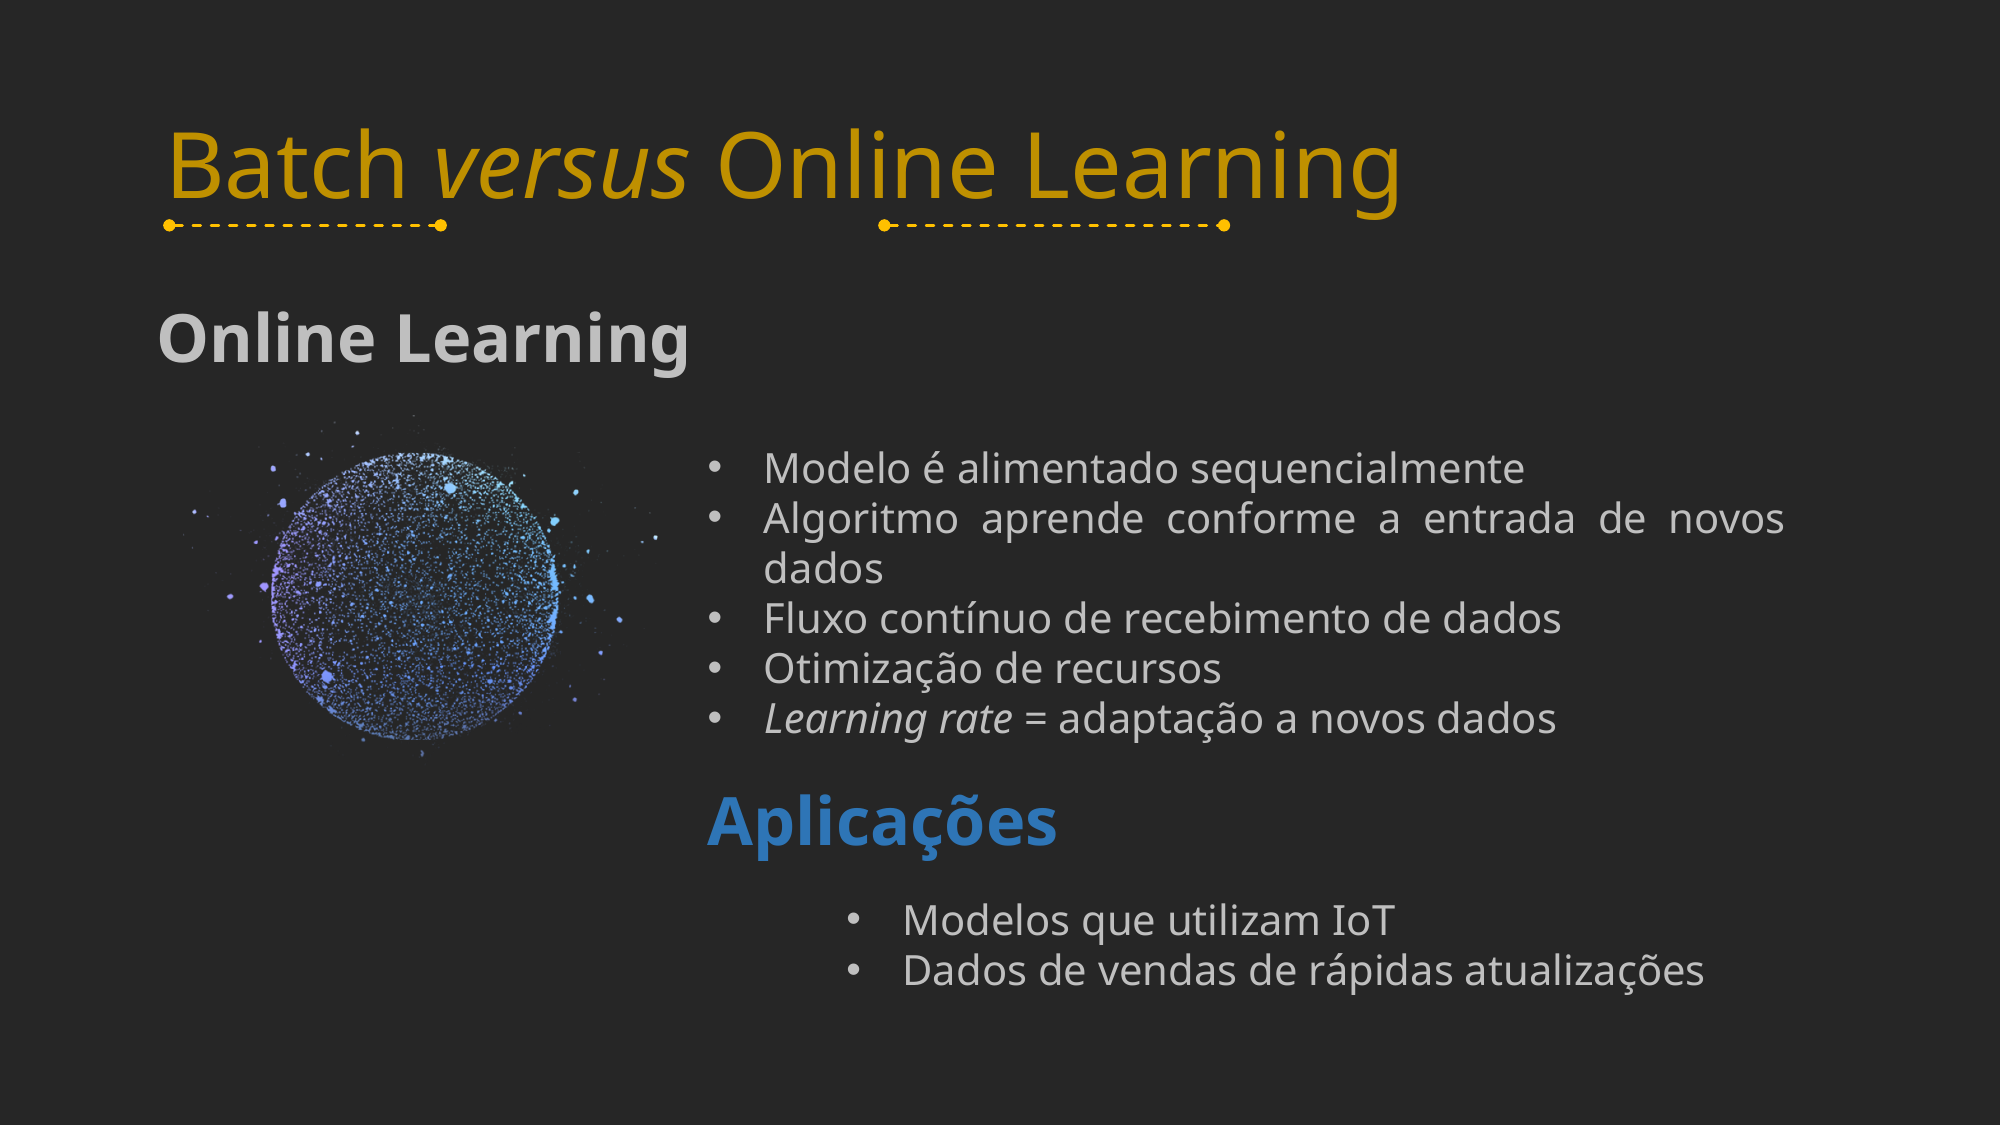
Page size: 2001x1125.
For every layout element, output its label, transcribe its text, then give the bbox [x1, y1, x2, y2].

picture [183, 415, 658, 772]
text_box Modelos que utilizam IoT Dados de vendas de rápidas atualizações [831, 886, 2000, 1002]
text_box Online Learning [141, 288, 802, 383]
text_box Aplicações [693, 771, 1291, 866]
text_box Modelo é alimentado sequencialmente Algoritmo aprende conforme a entrada de novos dados Fluxo contínuo de recebimento de dados Otimização de recursos Learning rate = adaptação a novos dados [692, 434, 1801, 749]
text_box Batch versus Online Learning [150, 99, 1977, 224]
